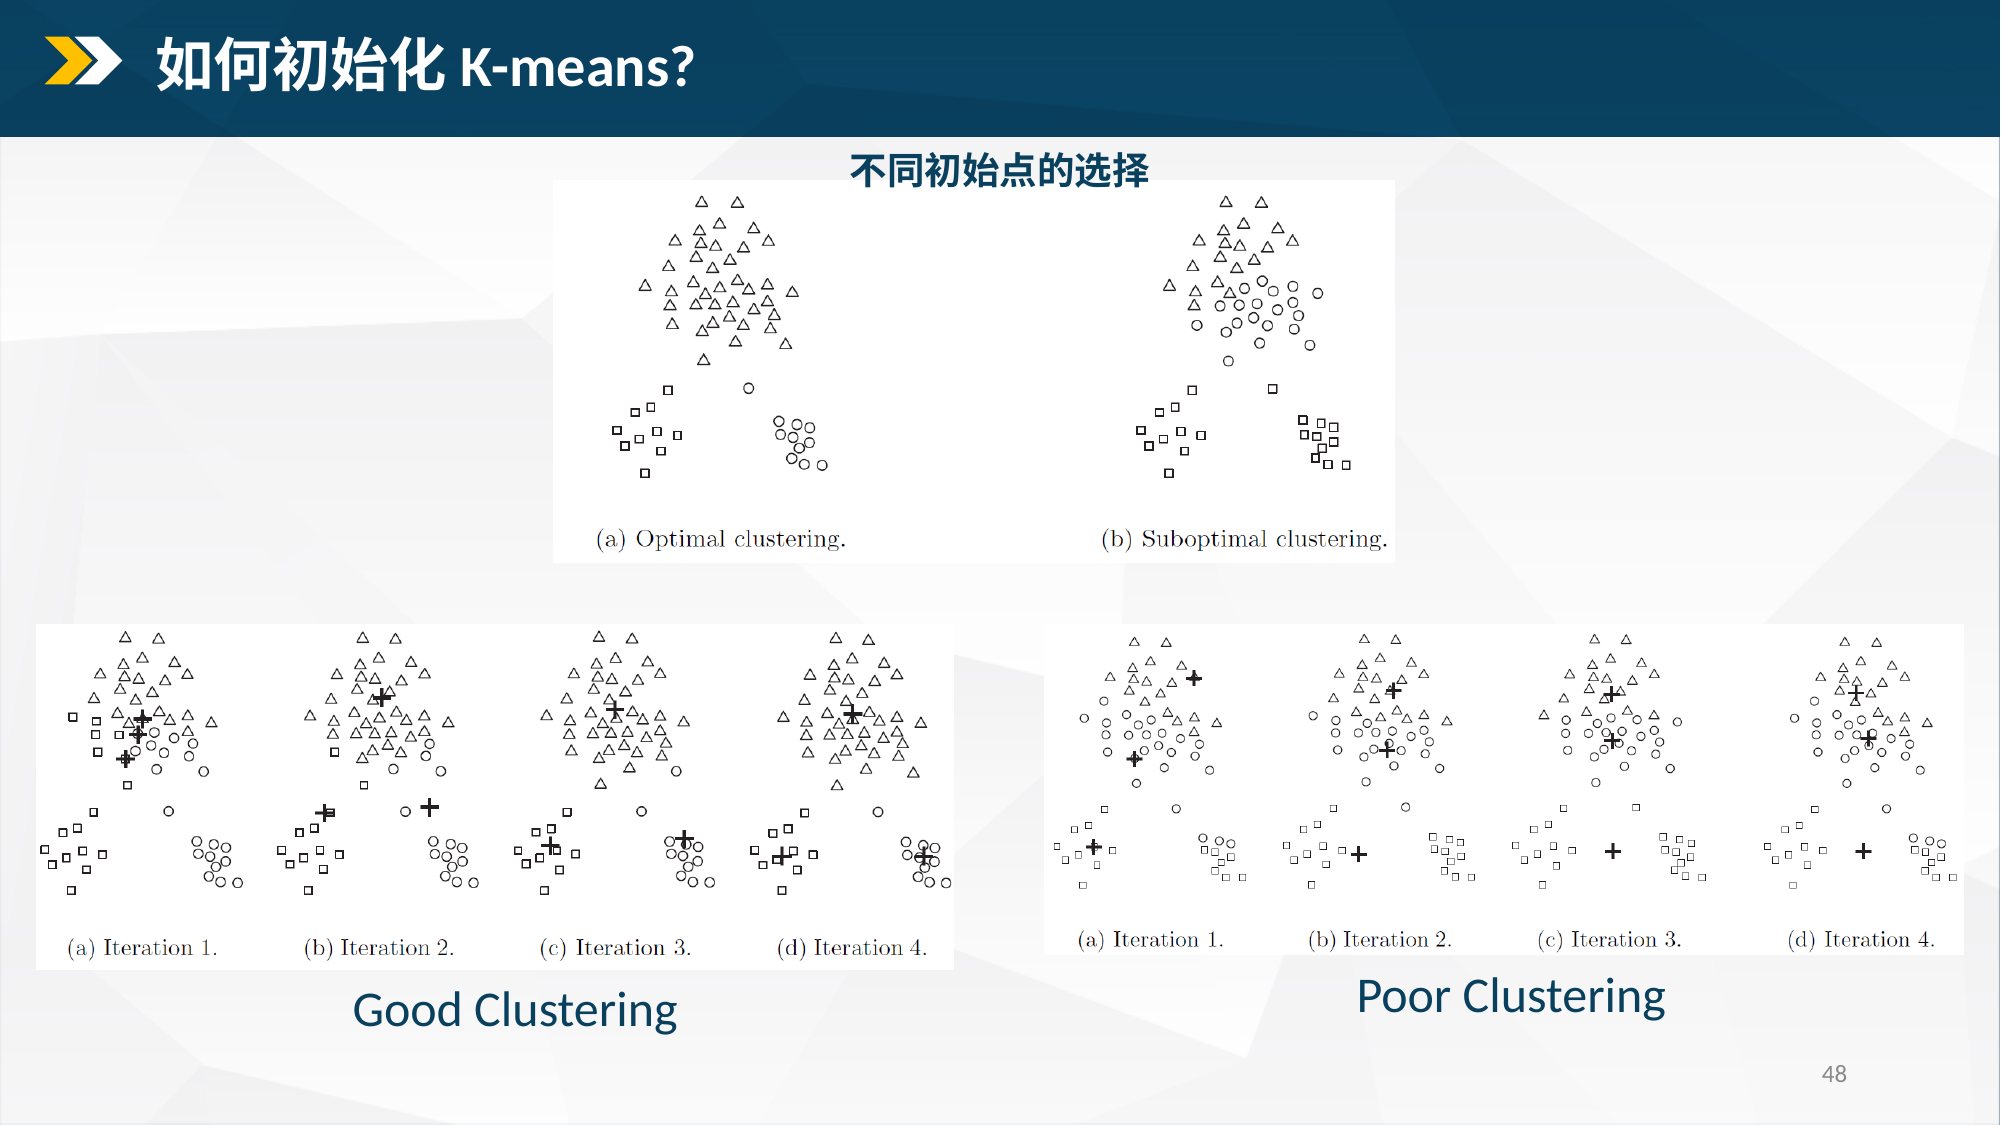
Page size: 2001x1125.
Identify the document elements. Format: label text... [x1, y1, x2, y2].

list 如何初始化K-means? [140, 28, 1027, 93]
text_box Poor Clustering [1341, 963, 1882, 1030]
picture [0, 0, 2000, 1125]
text_box 不同初始点的选择 [835, 139, 1165, 178]
slide_number 48 [1412, 1042, 1863, 1103]
text_box Good Clustering [337, 977, 878, 1045]
